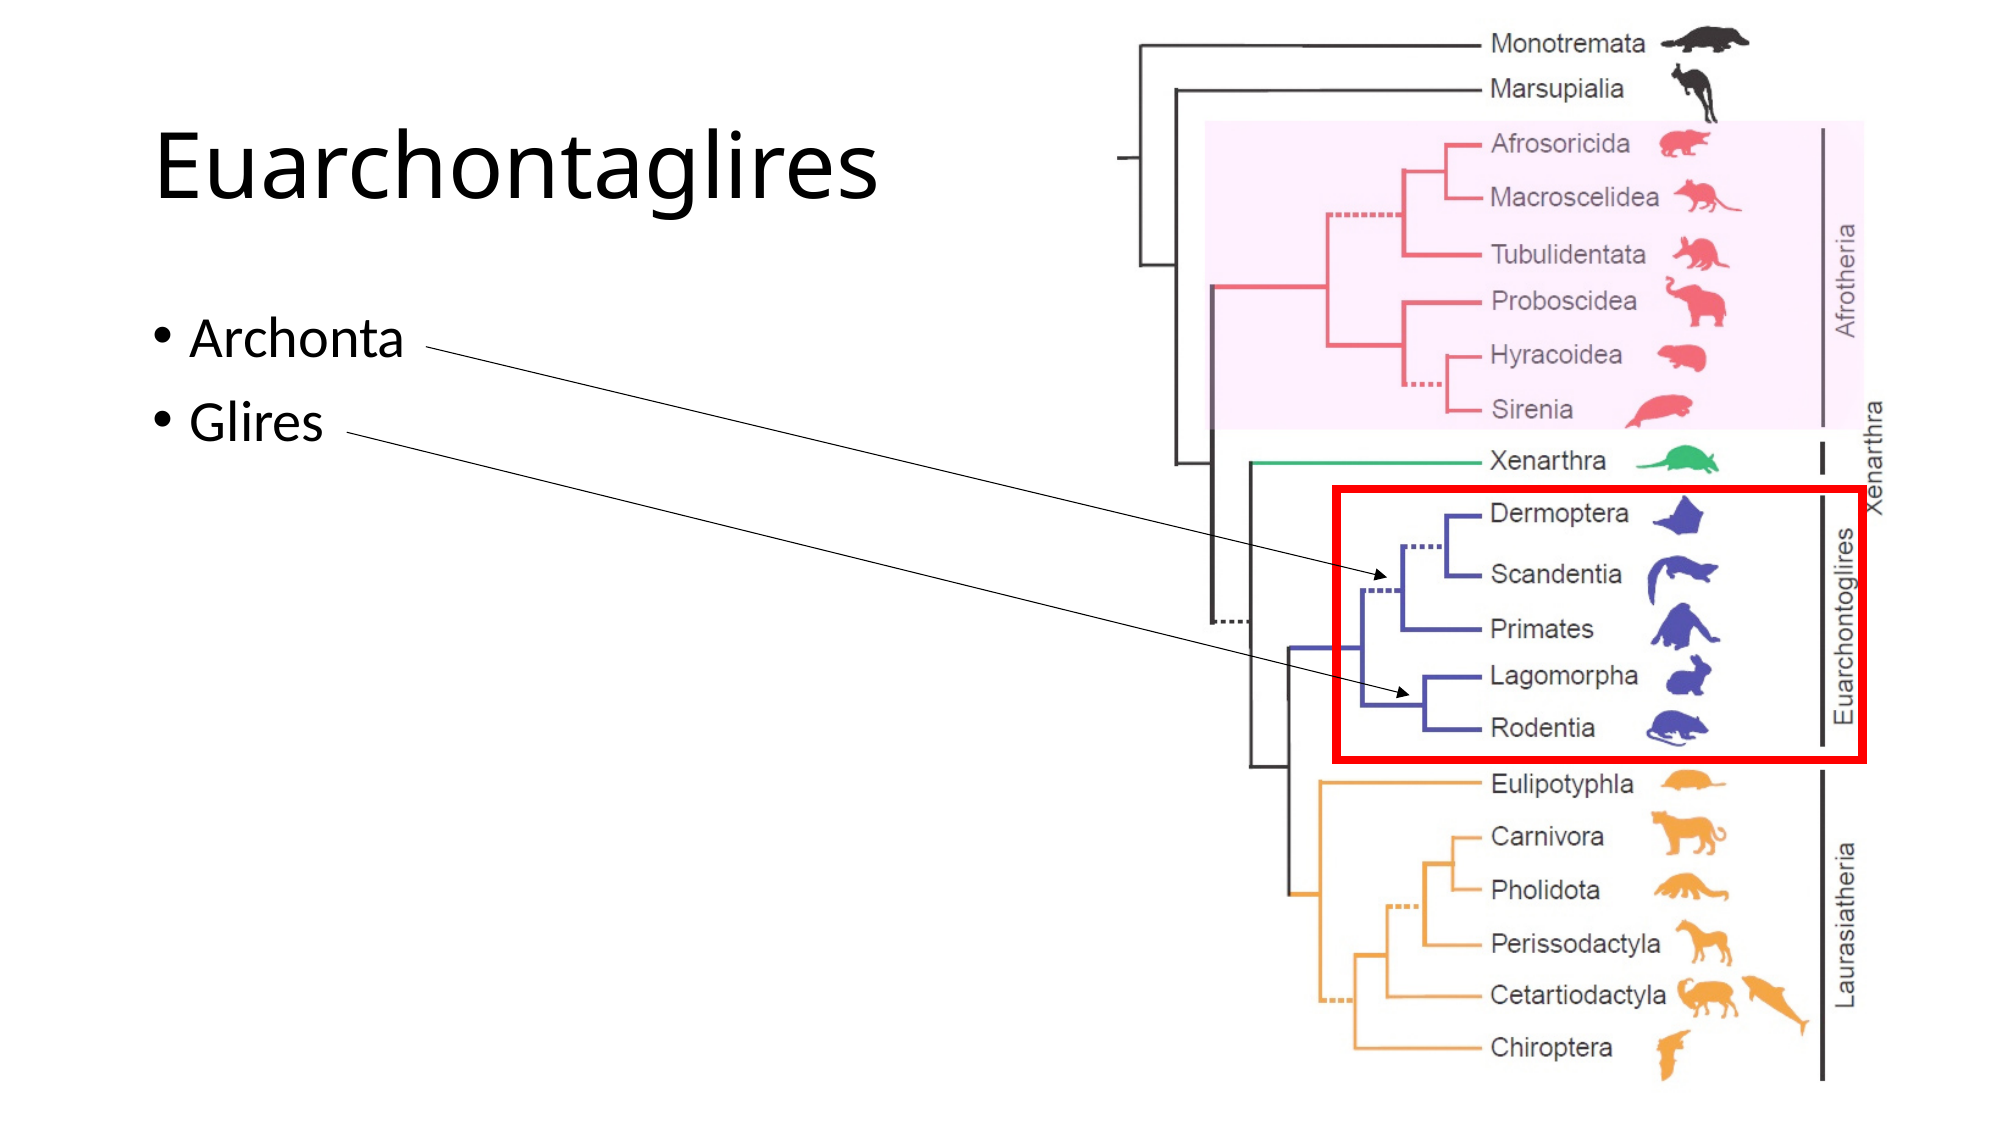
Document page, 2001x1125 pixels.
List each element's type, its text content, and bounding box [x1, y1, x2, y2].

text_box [425, 346, 1388, 578]
title Euarchontaglires [137, 59, 1105, 278]
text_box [346, 432, 1410, 696]
list Archonta Glires [137, 299, 1105, 1014]
picture [1105, 0, 1902, 1125]
